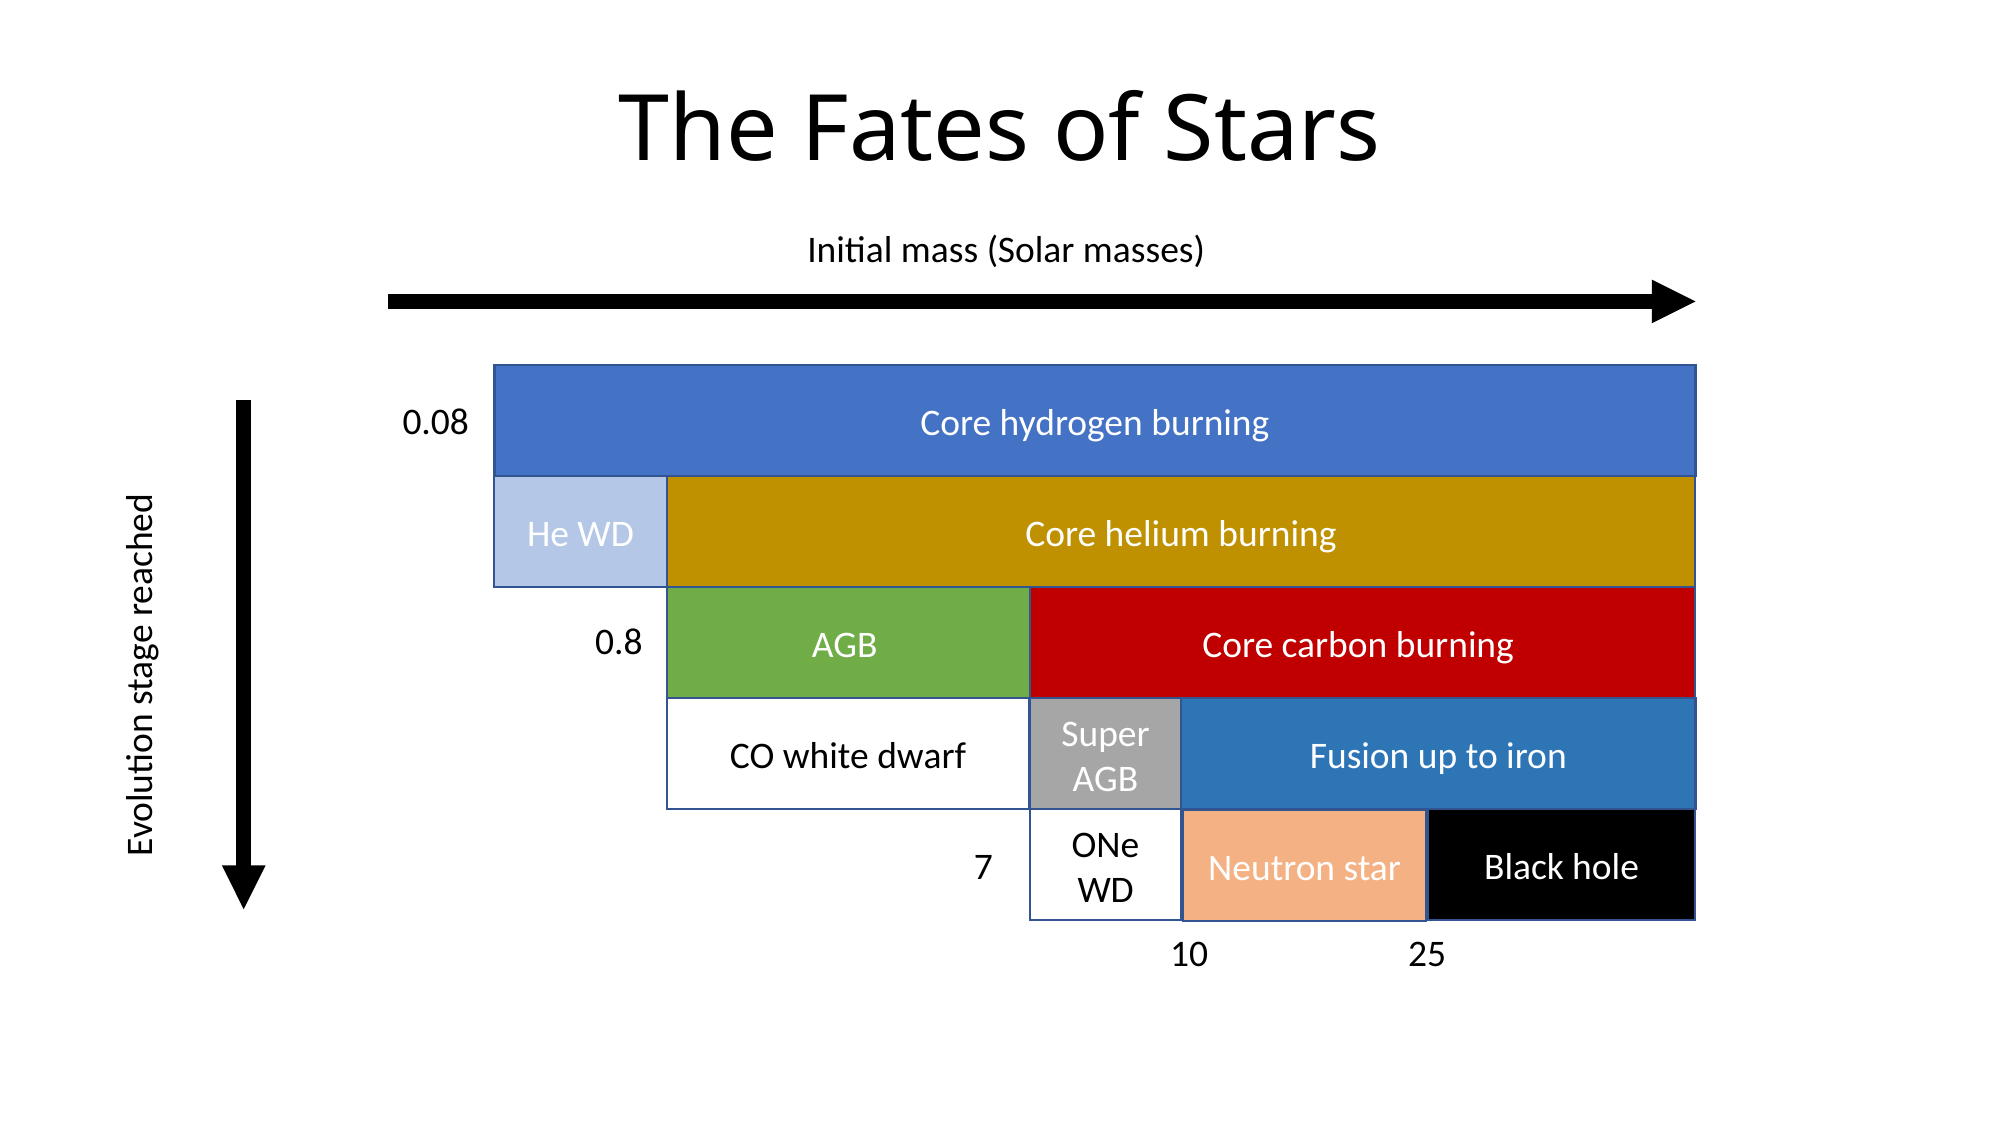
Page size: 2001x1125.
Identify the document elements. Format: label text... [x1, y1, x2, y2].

text_box Initial mass (Solar masses) [792, 217, 1237, 278]
text_box Core carbon burning [1029, 586, 1696, 697]
text_box Super AGB [1031, 697, 1180, 808]
text_box AGB [666, 586, 1029, 697]
text_box Fusion up to iron [1180, 697, 1697, 810]
text_box CO white dwarf [666, 697, 1031, 810]
text_box Evolution stage reached [107, 437, 167, 872]
text_box Neutron star [1182, 809, 1427, 922]
text_box Core hydrogen burning [493, 364, 1697, 477]
text_box He WD [493, 475, 668, 588]
text_box 0.08 [387, 389, 510, 450]
text_box Core helium burning [668, 475, 1696, 586]
text_box Black hole [1427, 808, 1696, 921]
title The Fates of Stars [137, 59, 1863, 203]
text_box 7 [959, 834, 1039, 895]
text_box ONe WD [1029, 808, 1182, 921]
text_box 10 [1155, 921, 1237, 982]
text_box 25 [1393, 921, 1475, 982]
text_box 0.8 [580, 609, 661, 670]
